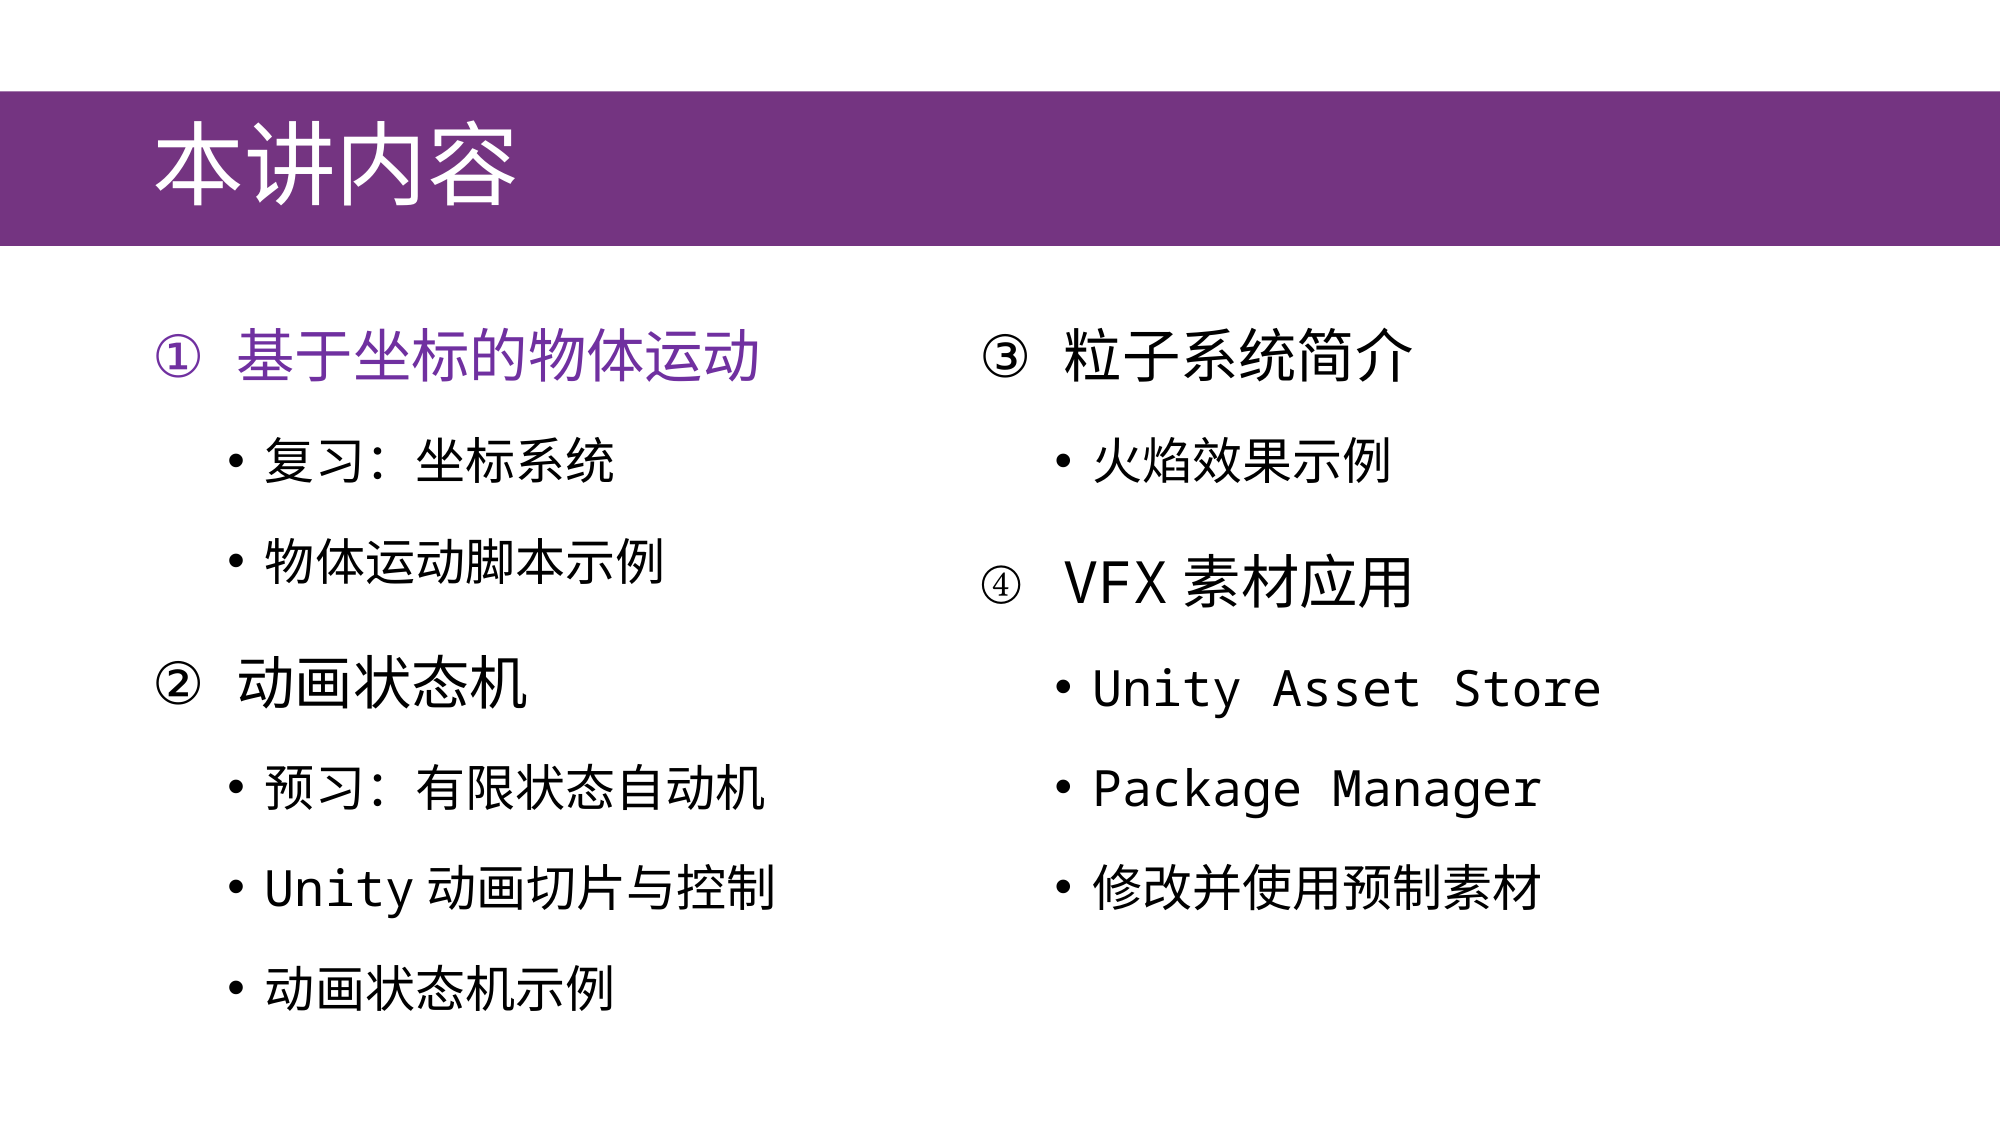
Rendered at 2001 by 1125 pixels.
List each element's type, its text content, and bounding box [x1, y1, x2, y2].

list 基于坐标的物体运动 复习：坐标系统 物体运动脚本示例 动画状态机 预习：有限状态自动机 Unity动画切片与控制 动画状态机示例 粒子系统简介 火焰效果示例 VFX素材应用 Unity Asset Store Package Manager 修改并使用预制素材 [137, 277, 1822, 1053]
text_box [1863, 90, 2000, 247]
title 本讲内容 [137, 59, 1863, 278]
text_box [0, 90, 137, 247]
